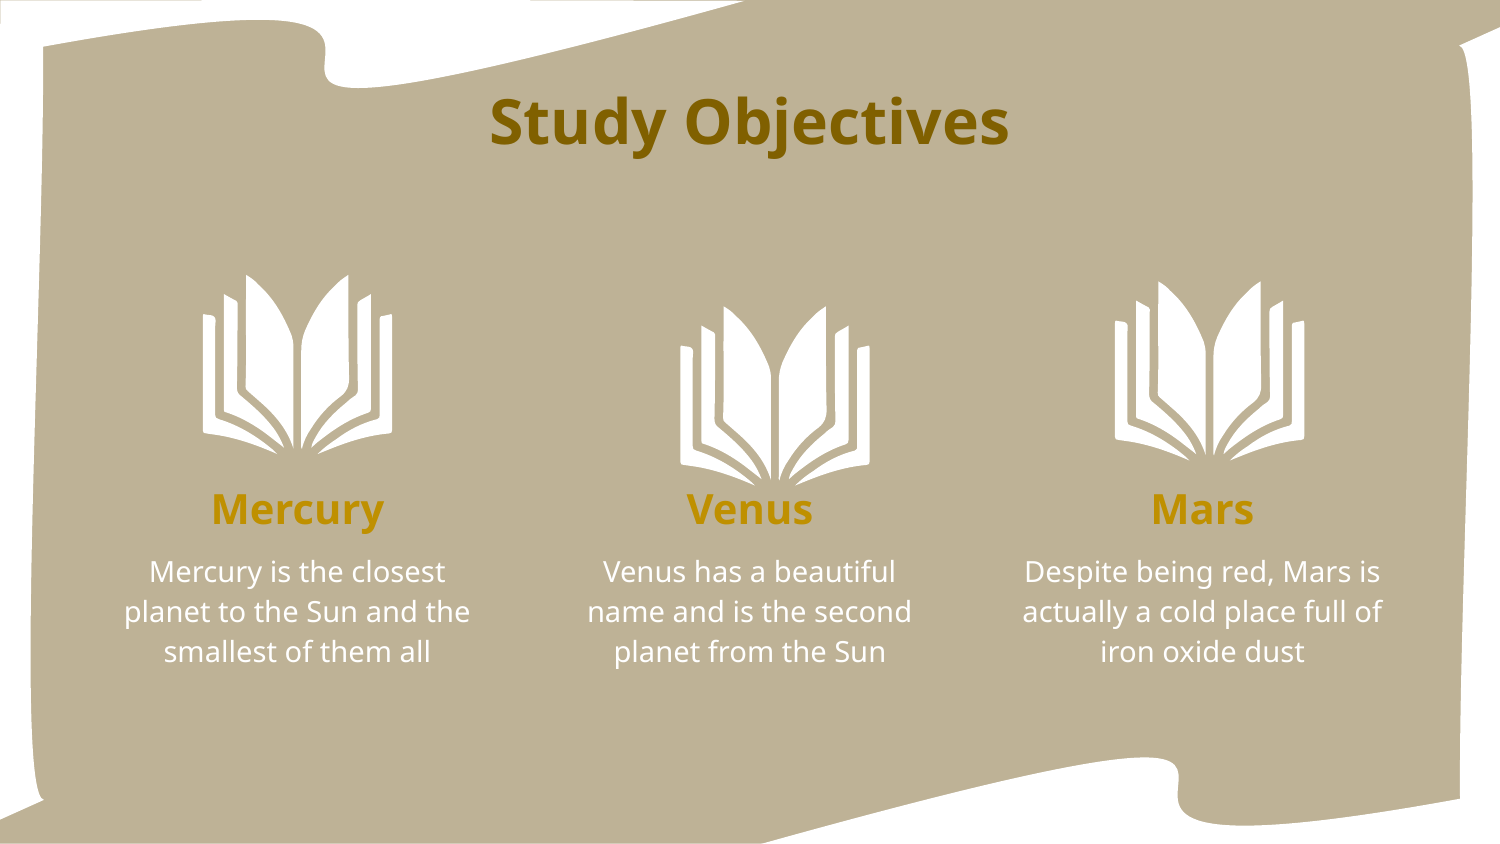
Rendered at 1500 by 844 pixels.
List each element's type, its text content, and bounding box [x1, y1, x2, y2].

text_box Mercury is the closest planet to the Sun and the smallest of them all [102, 549, 493, 667]
text_box Venus has a beautiful name and is the second planet from the Sun [554, 549, 945, 667]
text_box Venus [602, 477, 898, 538]
text_box Despite being red, Mars is actually a cold place full of iron oxide dust [1007, 549, 1398, 667]
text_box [1114, 281, 1305, 461]
text_box Mercury [149, 477, 445, 538]
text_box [202, 274, 393, 454]
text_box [680, 306, 870, 486]
text_box Study Objectives [117, 89, 1383, 150]
text_box Mars [1054, 477, 1351, 538]
